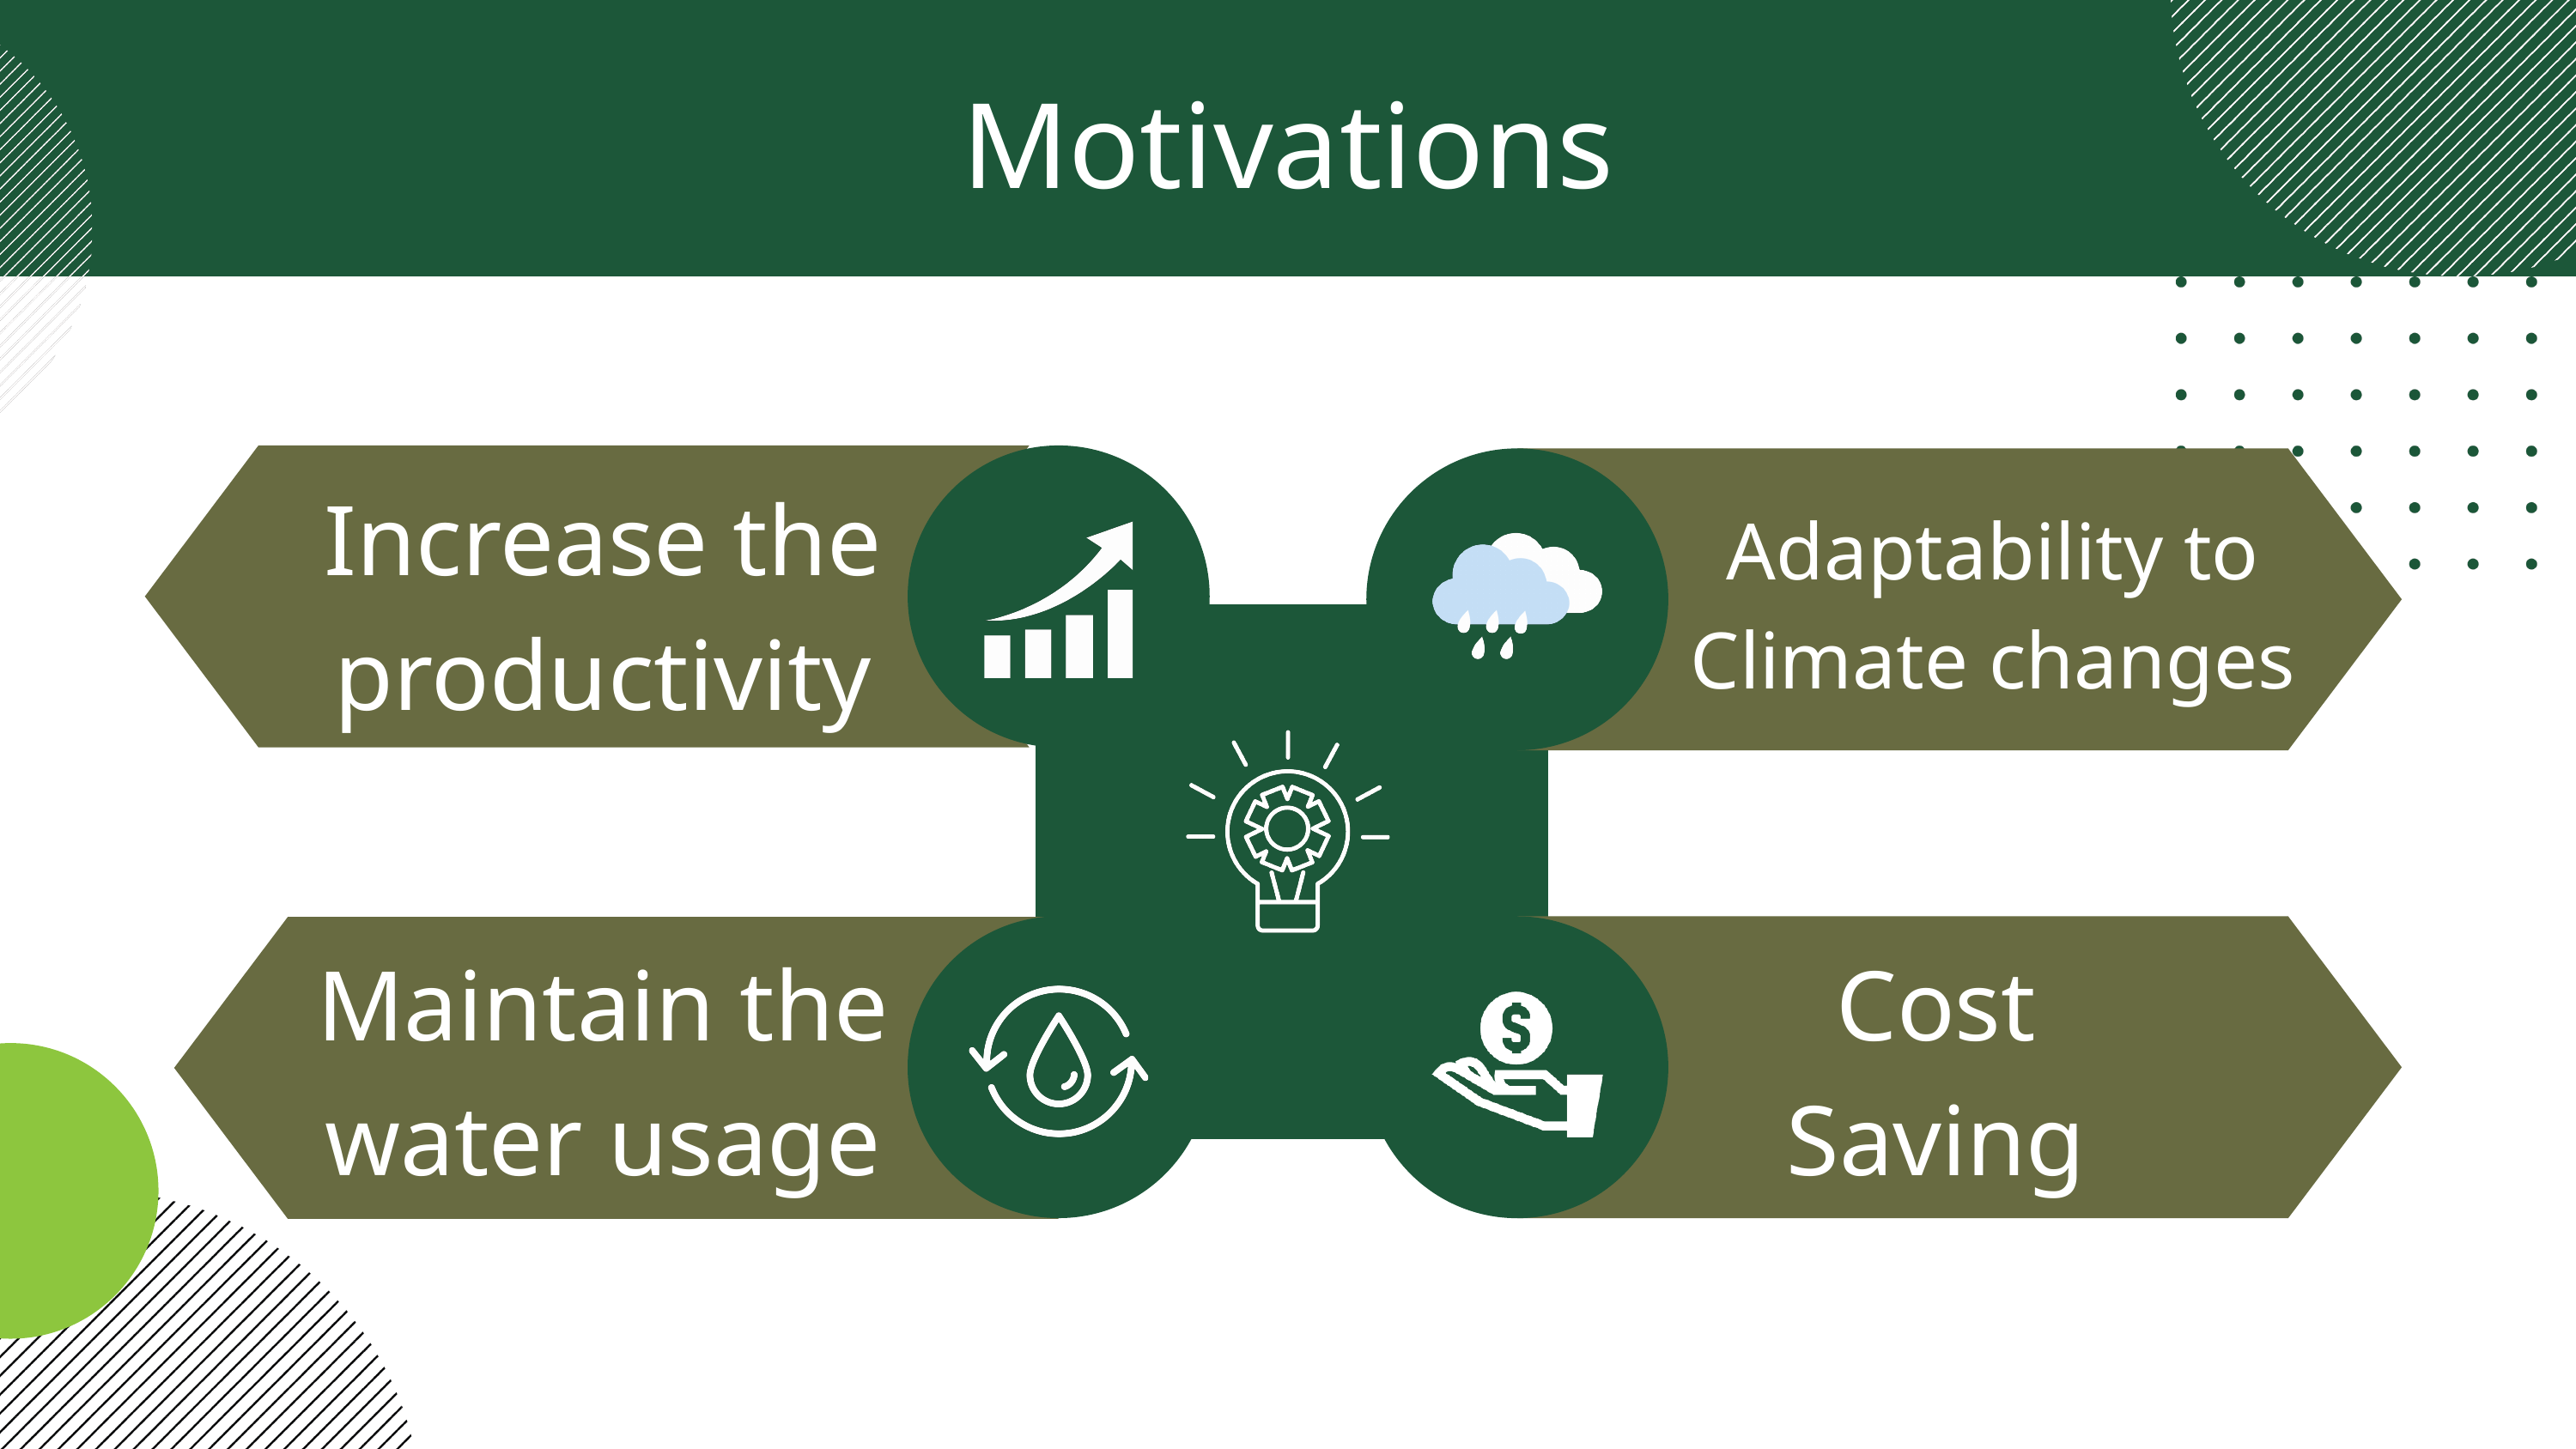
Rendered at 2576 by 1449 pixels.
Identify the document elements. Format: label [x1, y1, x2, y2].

text_box [0, 1191, 422, 1449]
text_box [173, 916, 1210, 1219]
text_box [0, 287, 93, 459]
text_box [1035, 603, 1549, 1140]
text_box [2175, 287, 2576, 570]
text_box [144, 445, 1210, 748]
text_box [0, 0, 2576, 277]
text_box [1365, 448, 2403, 751]
text_box [1365, 916, 2403, 1219]
text_box [0, 1042, 159, 1339]
